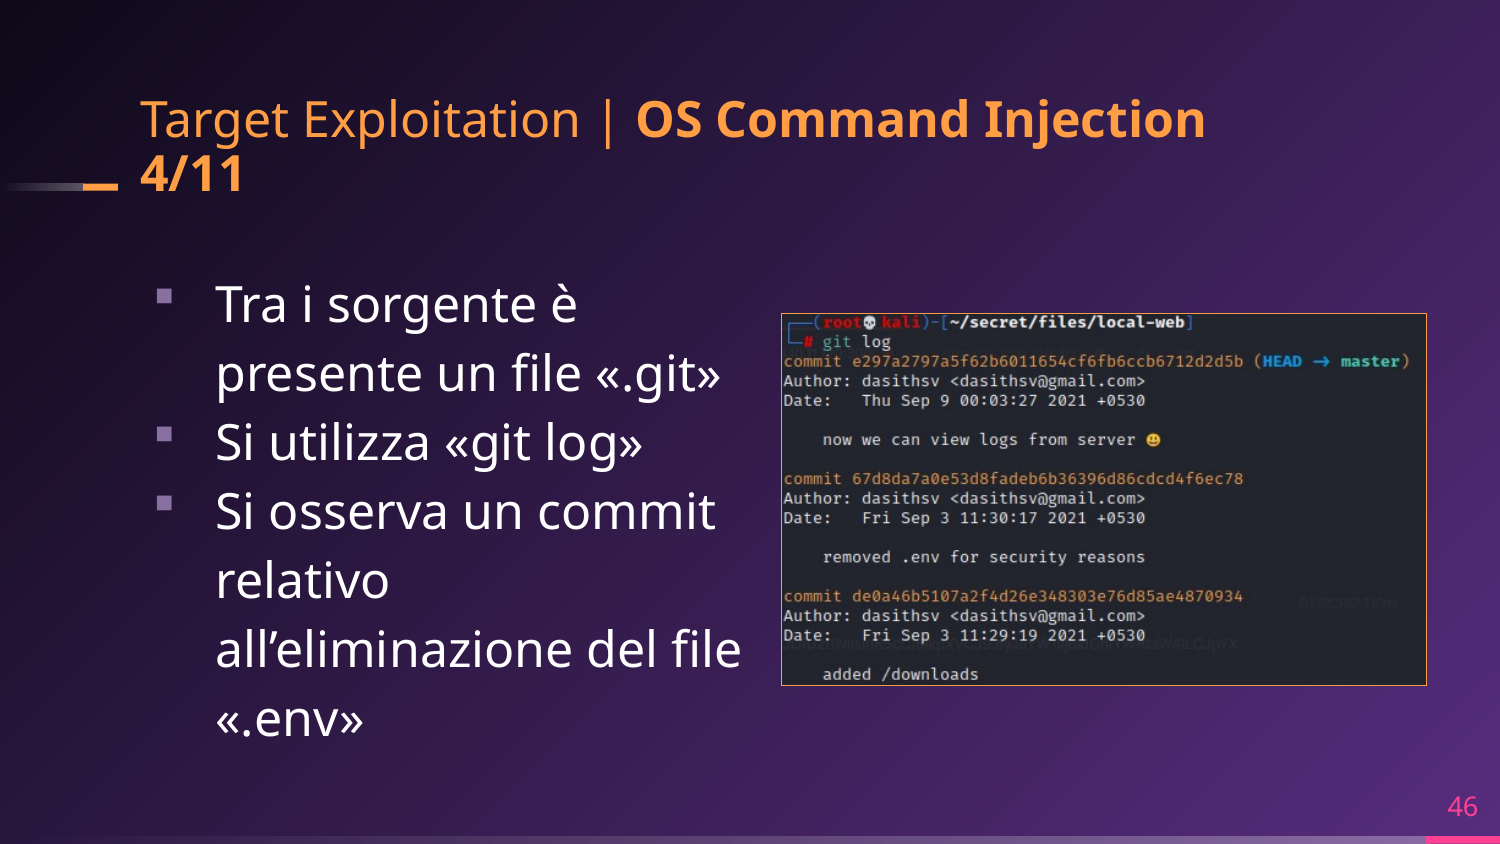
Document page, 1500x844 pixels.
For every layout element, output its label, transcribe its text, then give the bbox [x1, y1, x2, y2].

title Target Exploitation | OS Command Injection 4/11 [140, 137, 1246, 203]
picture [781, 312, 1427, 686]
slide_number 46 [1426, 779, 1500, 837]
list Tra i sorgente è presente un file «.git» Si utilizza «git log» Si osserva un commit relativo all’eliminazione del file «.env» [140, 263, 759, 780]
